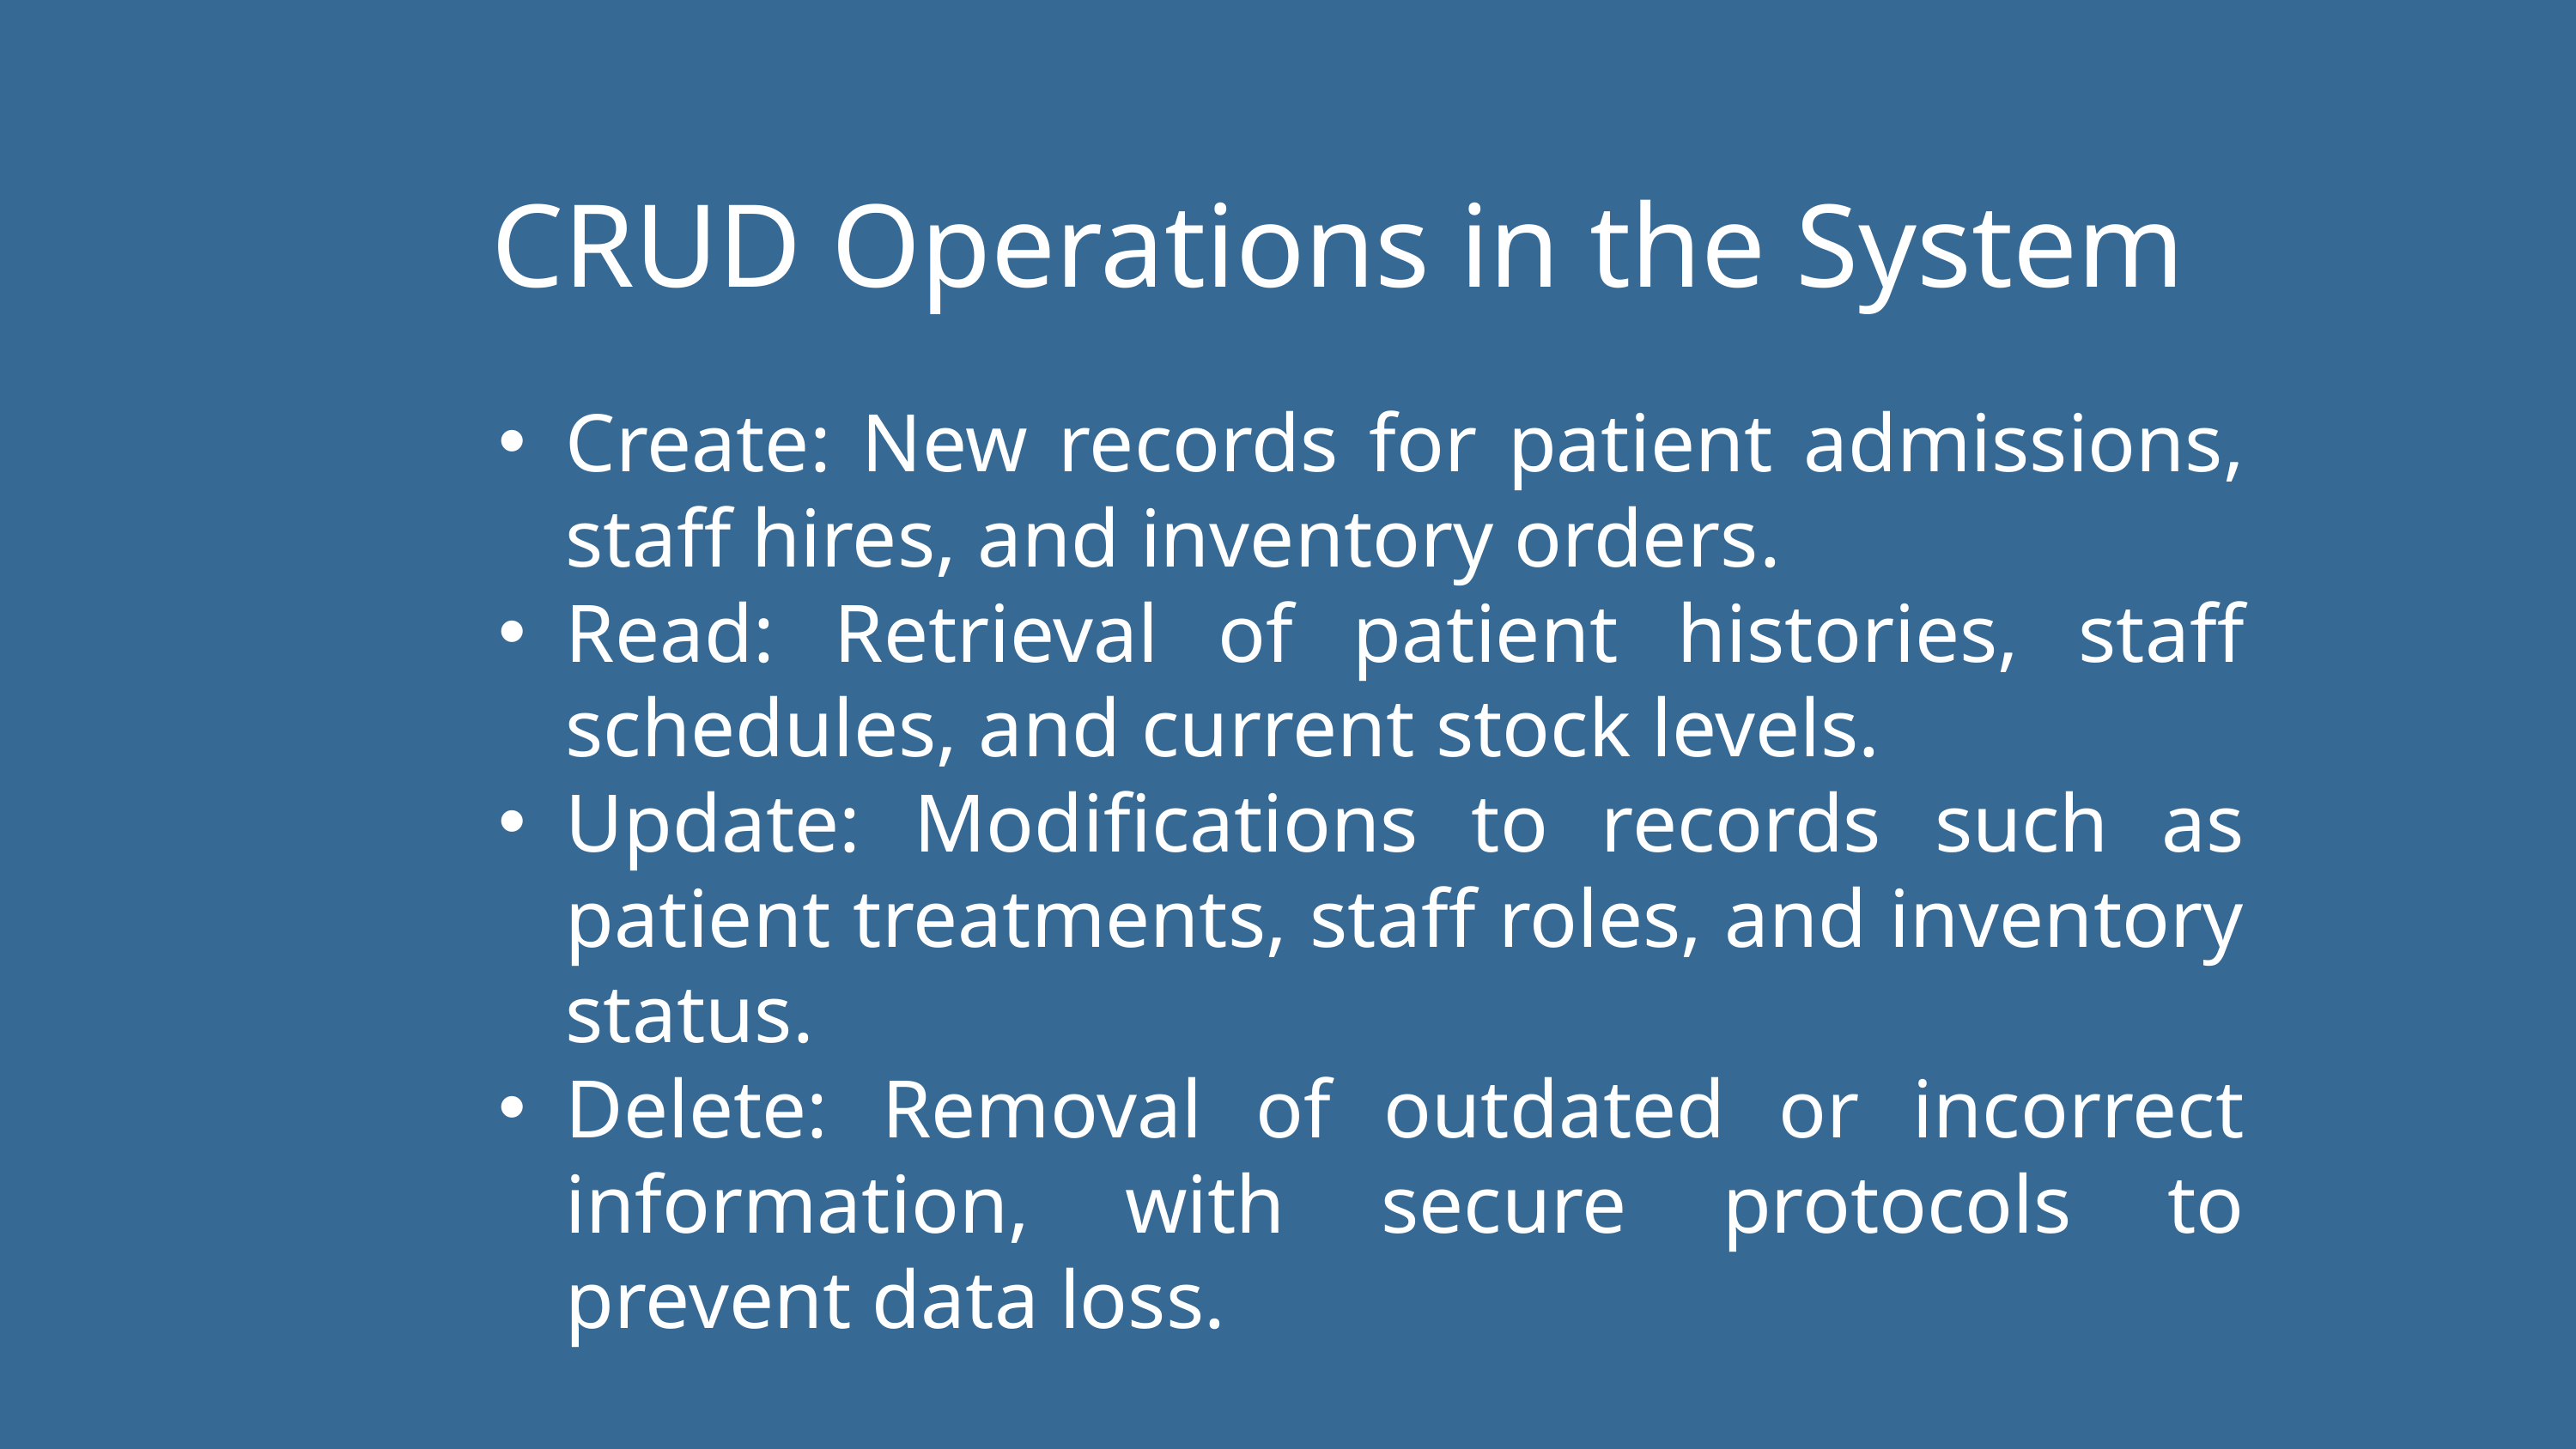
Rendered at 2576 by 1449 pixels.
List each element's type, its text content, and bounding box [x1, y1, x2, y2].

text_box Create: New records for patient admissions, staff hires, and inventory orders. Read: Retrieval of patient histories, staff schedules, and current stock levels. Update: Modifications to records such as patient treatments, staff roles, and inventory status. Delete: Removal of outdated or incorrect information, with secure protocols to prevent data loss. [430, 392, 2246, 1440]
text_box CRUD Operations in the System [483, 149, 2194, 311]
